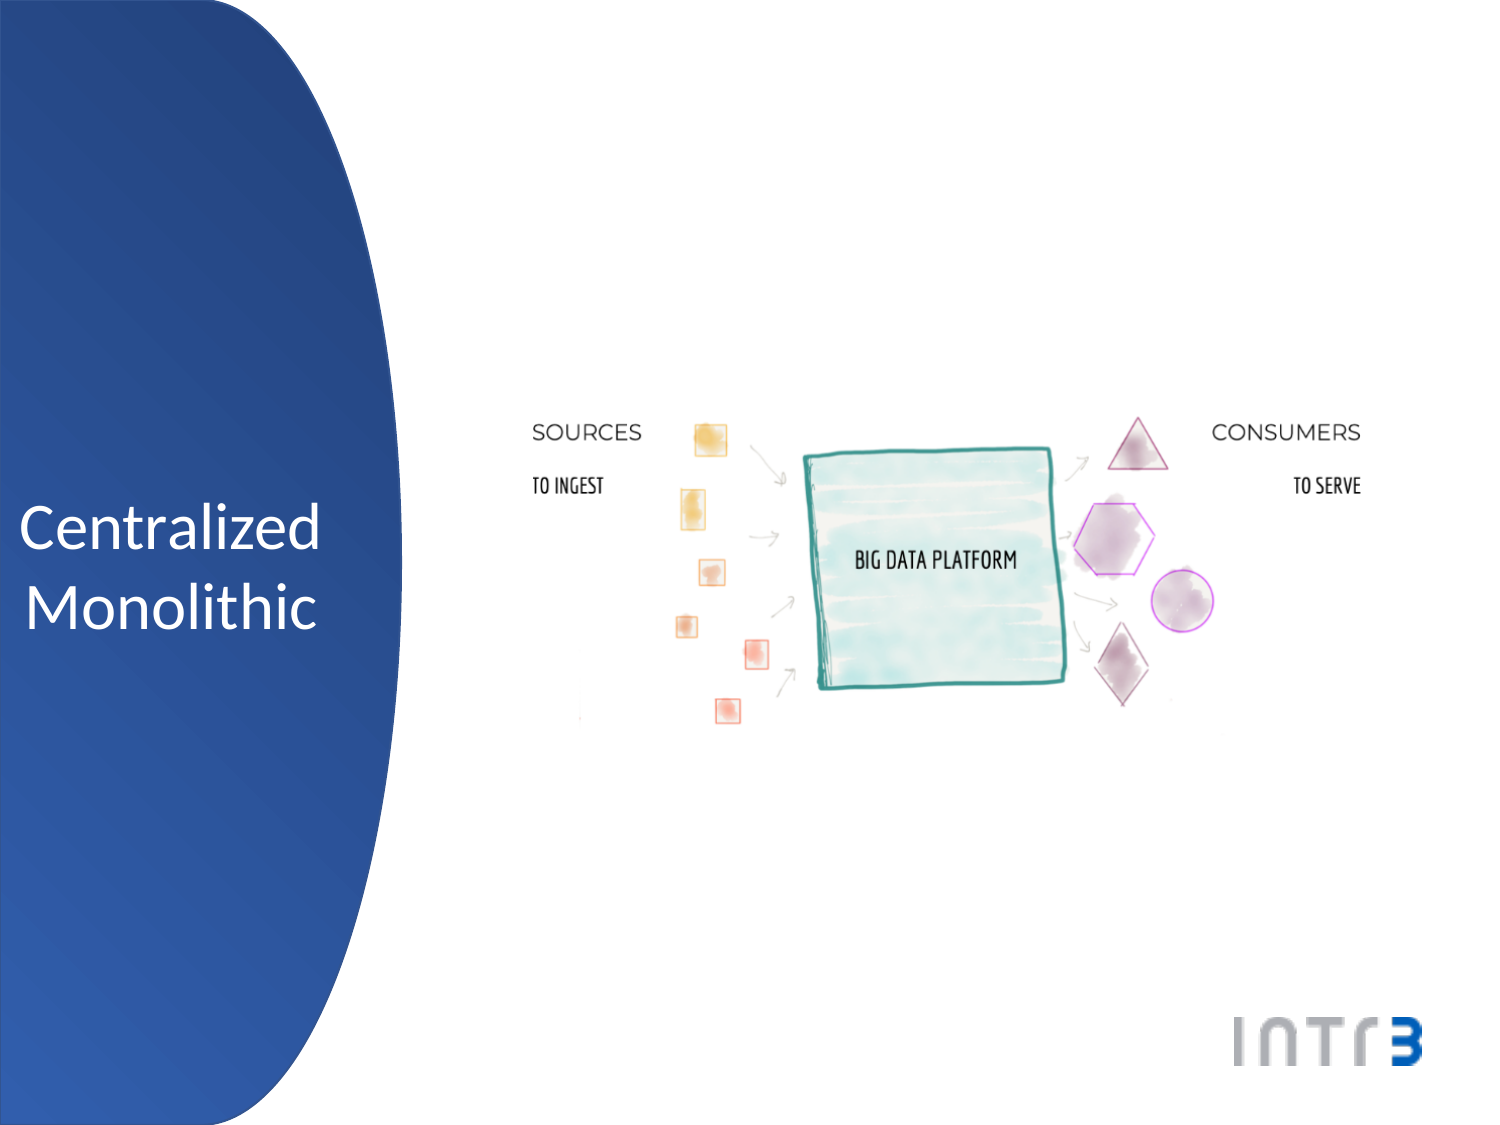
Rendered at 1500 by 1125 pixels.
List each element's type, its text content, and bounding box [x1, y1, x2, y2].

text_box Centralized Monolithic [0, 0, 403, 1125]
picture [1234, 1017, 1422, 1066]
picture [533, 399, 1369, 785]
